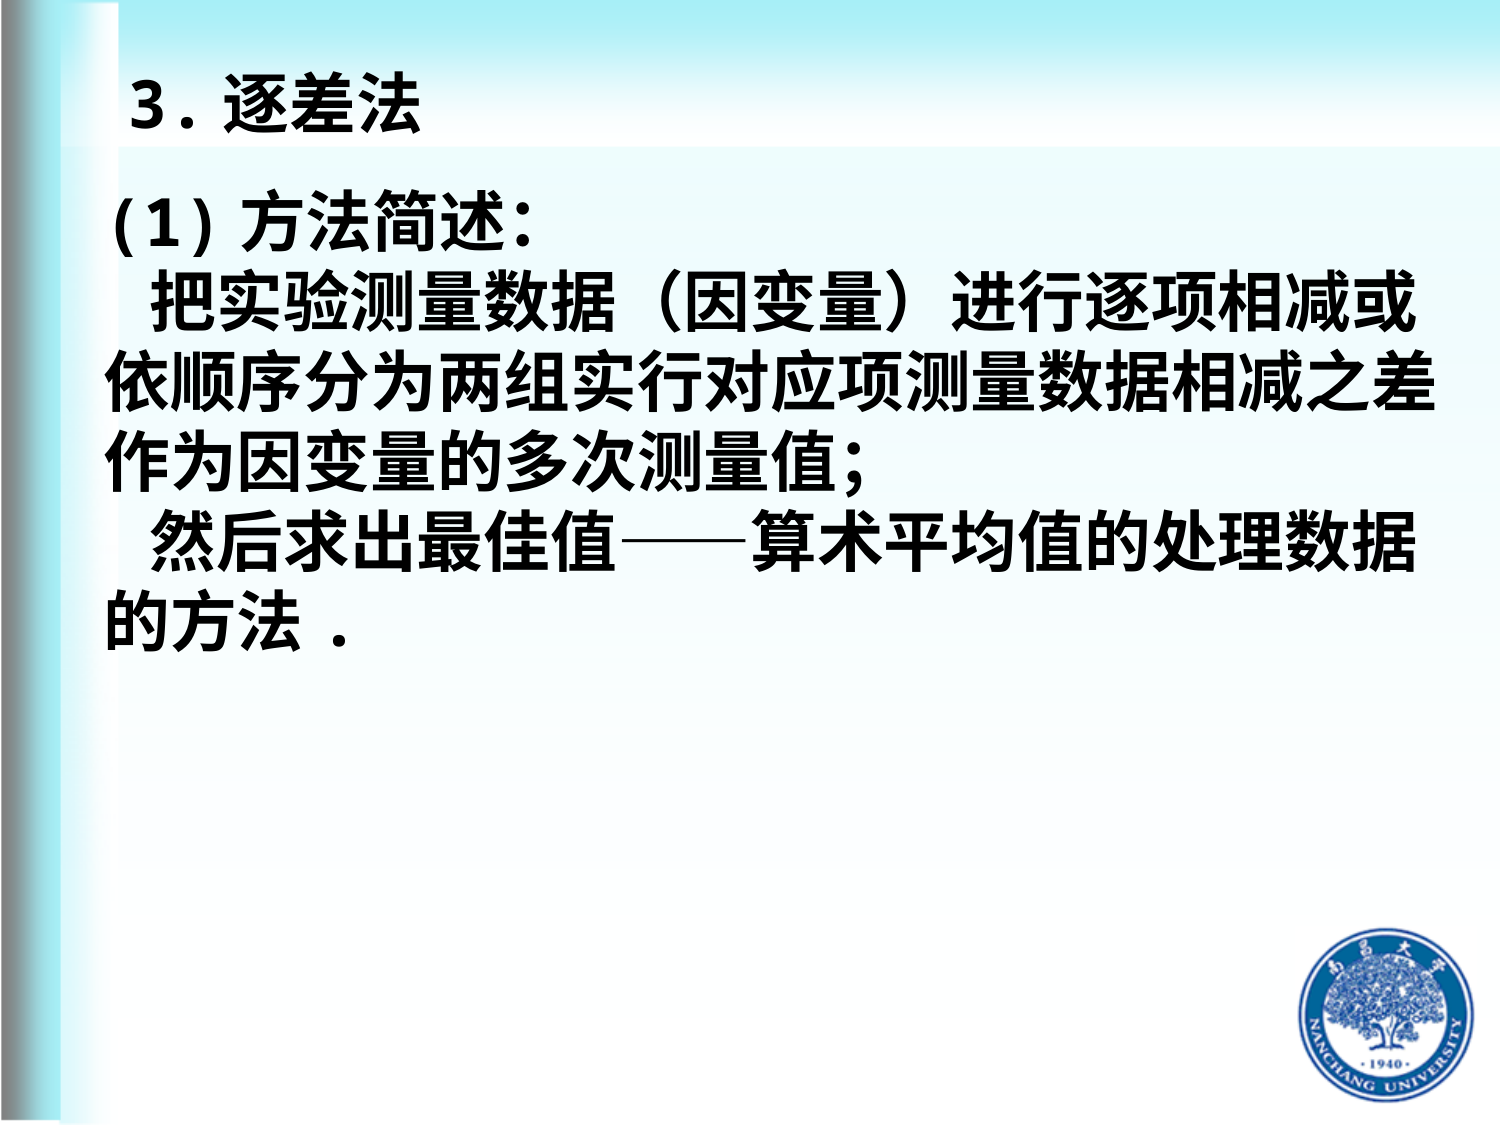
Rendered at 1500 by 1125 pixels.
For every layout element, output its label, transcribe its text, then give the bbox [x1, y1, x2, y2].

text_box (1)方法简述： 把实验测量数据（因变量）进行逐项相减或依顺序分为两组实行对应项测量数据相减之差作为因变量的多次测量值； 然后求出最佳值——算术平均值的处理数据的方法. [88, 172, 1465, 668]
text_box 3.逐差法 [112, 54, 1235, 150]
picture [0, 0, 1500, 1125]
